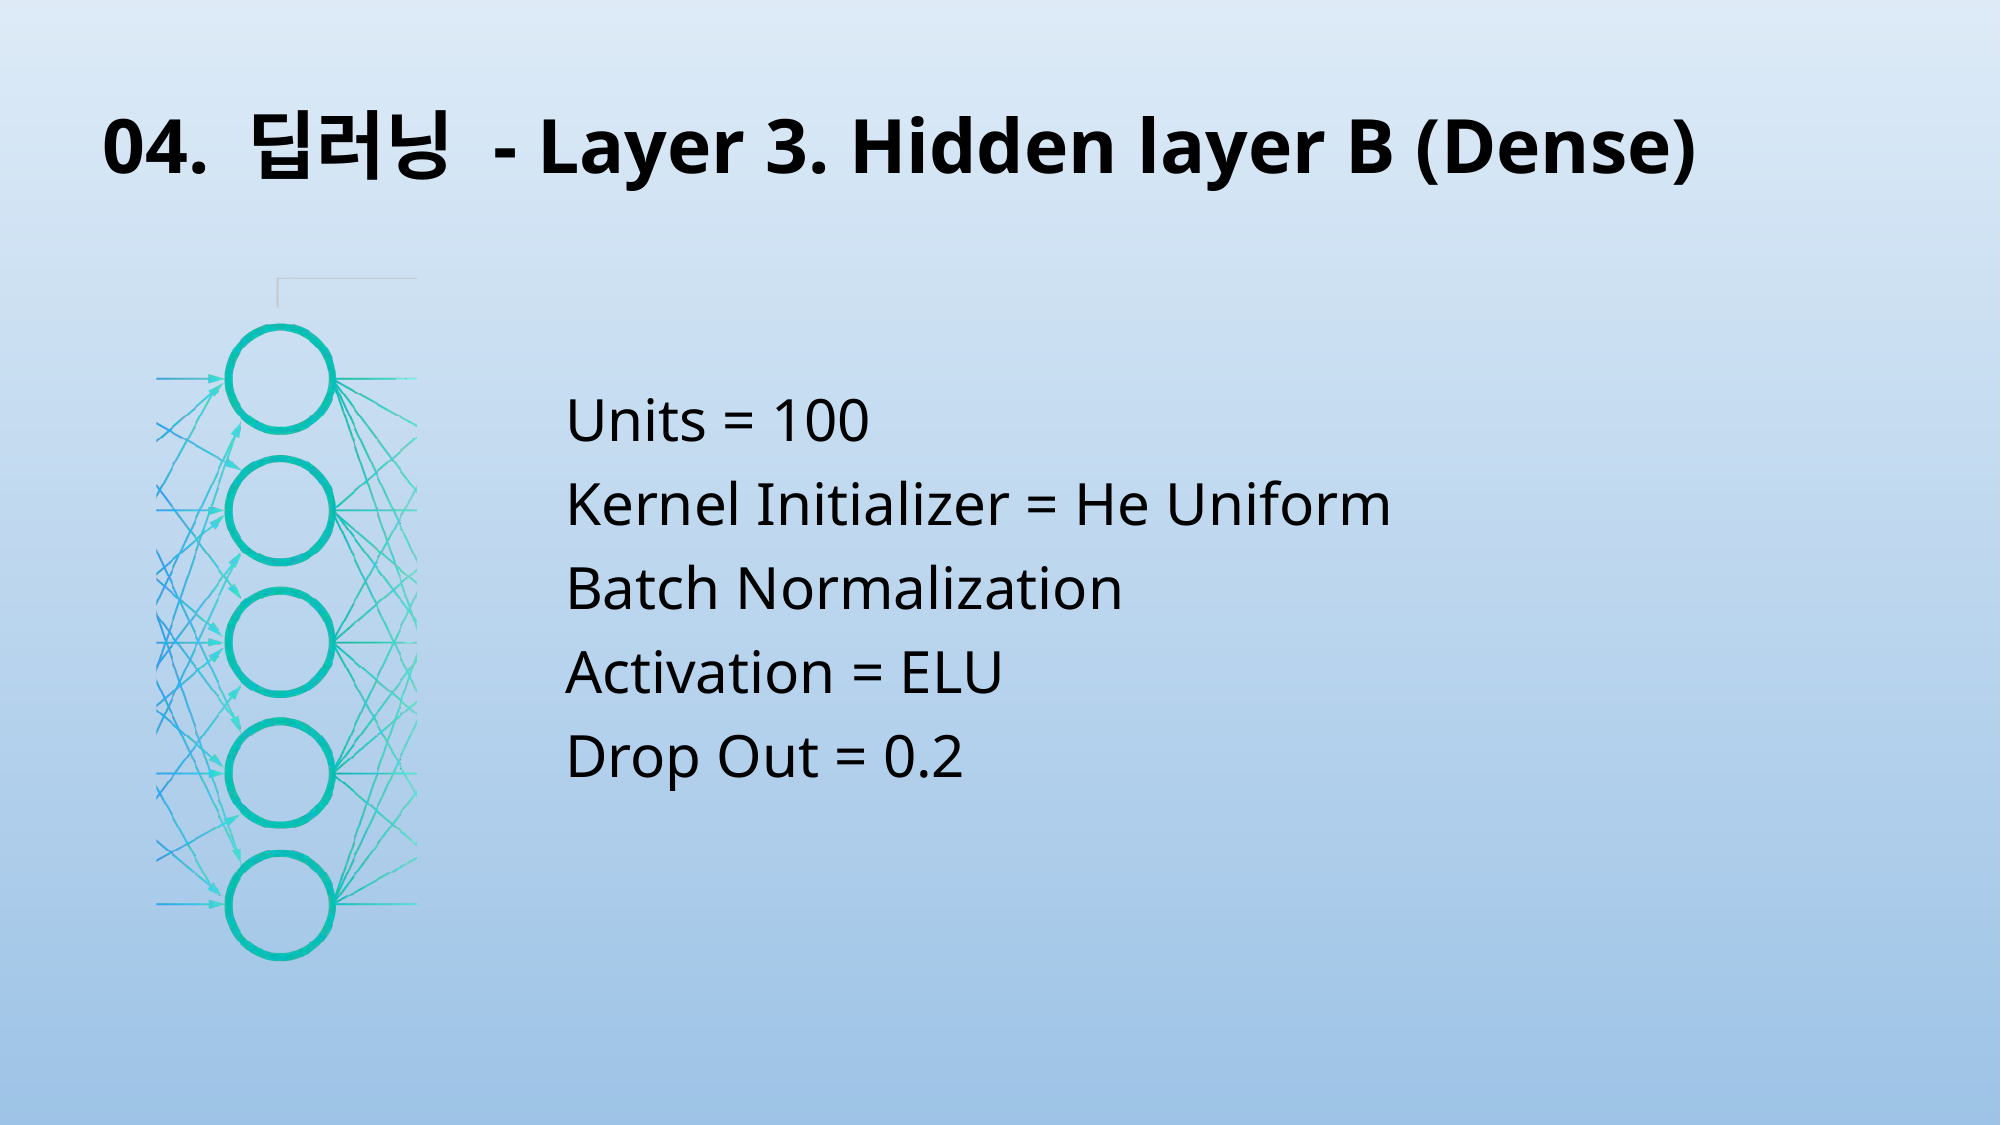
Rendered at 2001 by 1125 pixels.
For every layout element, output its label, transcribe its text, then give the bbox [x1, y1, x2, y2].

list Units = 100 Kernel Initializer = He Uniform Batch Normalization Activation = ELU Drop Out = 0.2 [550, 384, 1609, 956]
title 04. 딥러닝 - Layer 3. Hidden layer B (Dense) [87, 79, 1915, 221]
picture [156, 220, 417, 1010]
